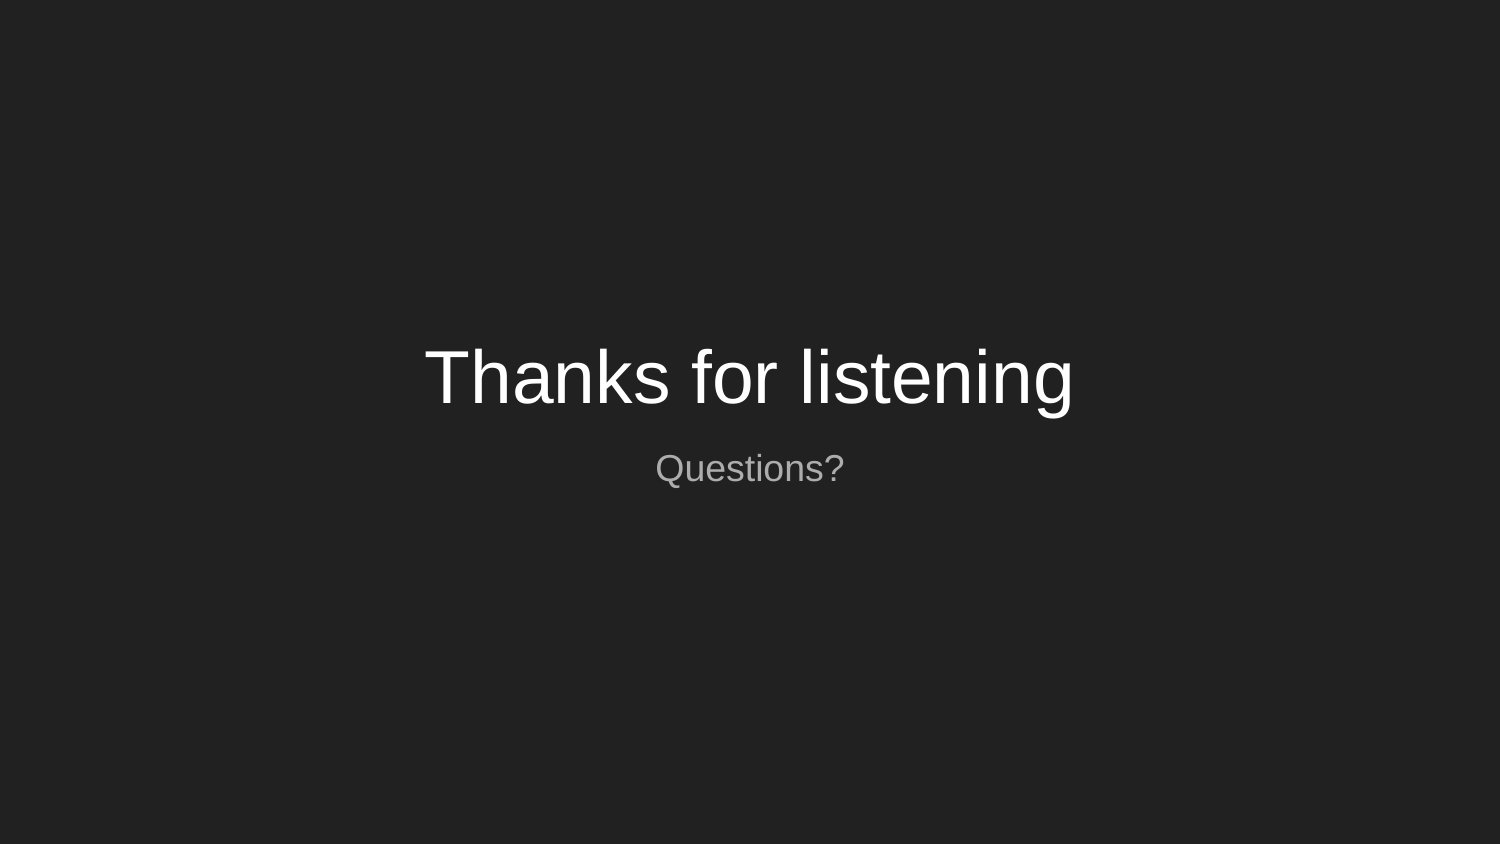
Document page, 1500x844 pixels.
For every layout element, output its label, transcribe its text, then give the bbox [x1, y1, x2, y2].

list Questions? [531, 421, 969, 508]
title Thanks for listening [51, 314, 1449, 422]
